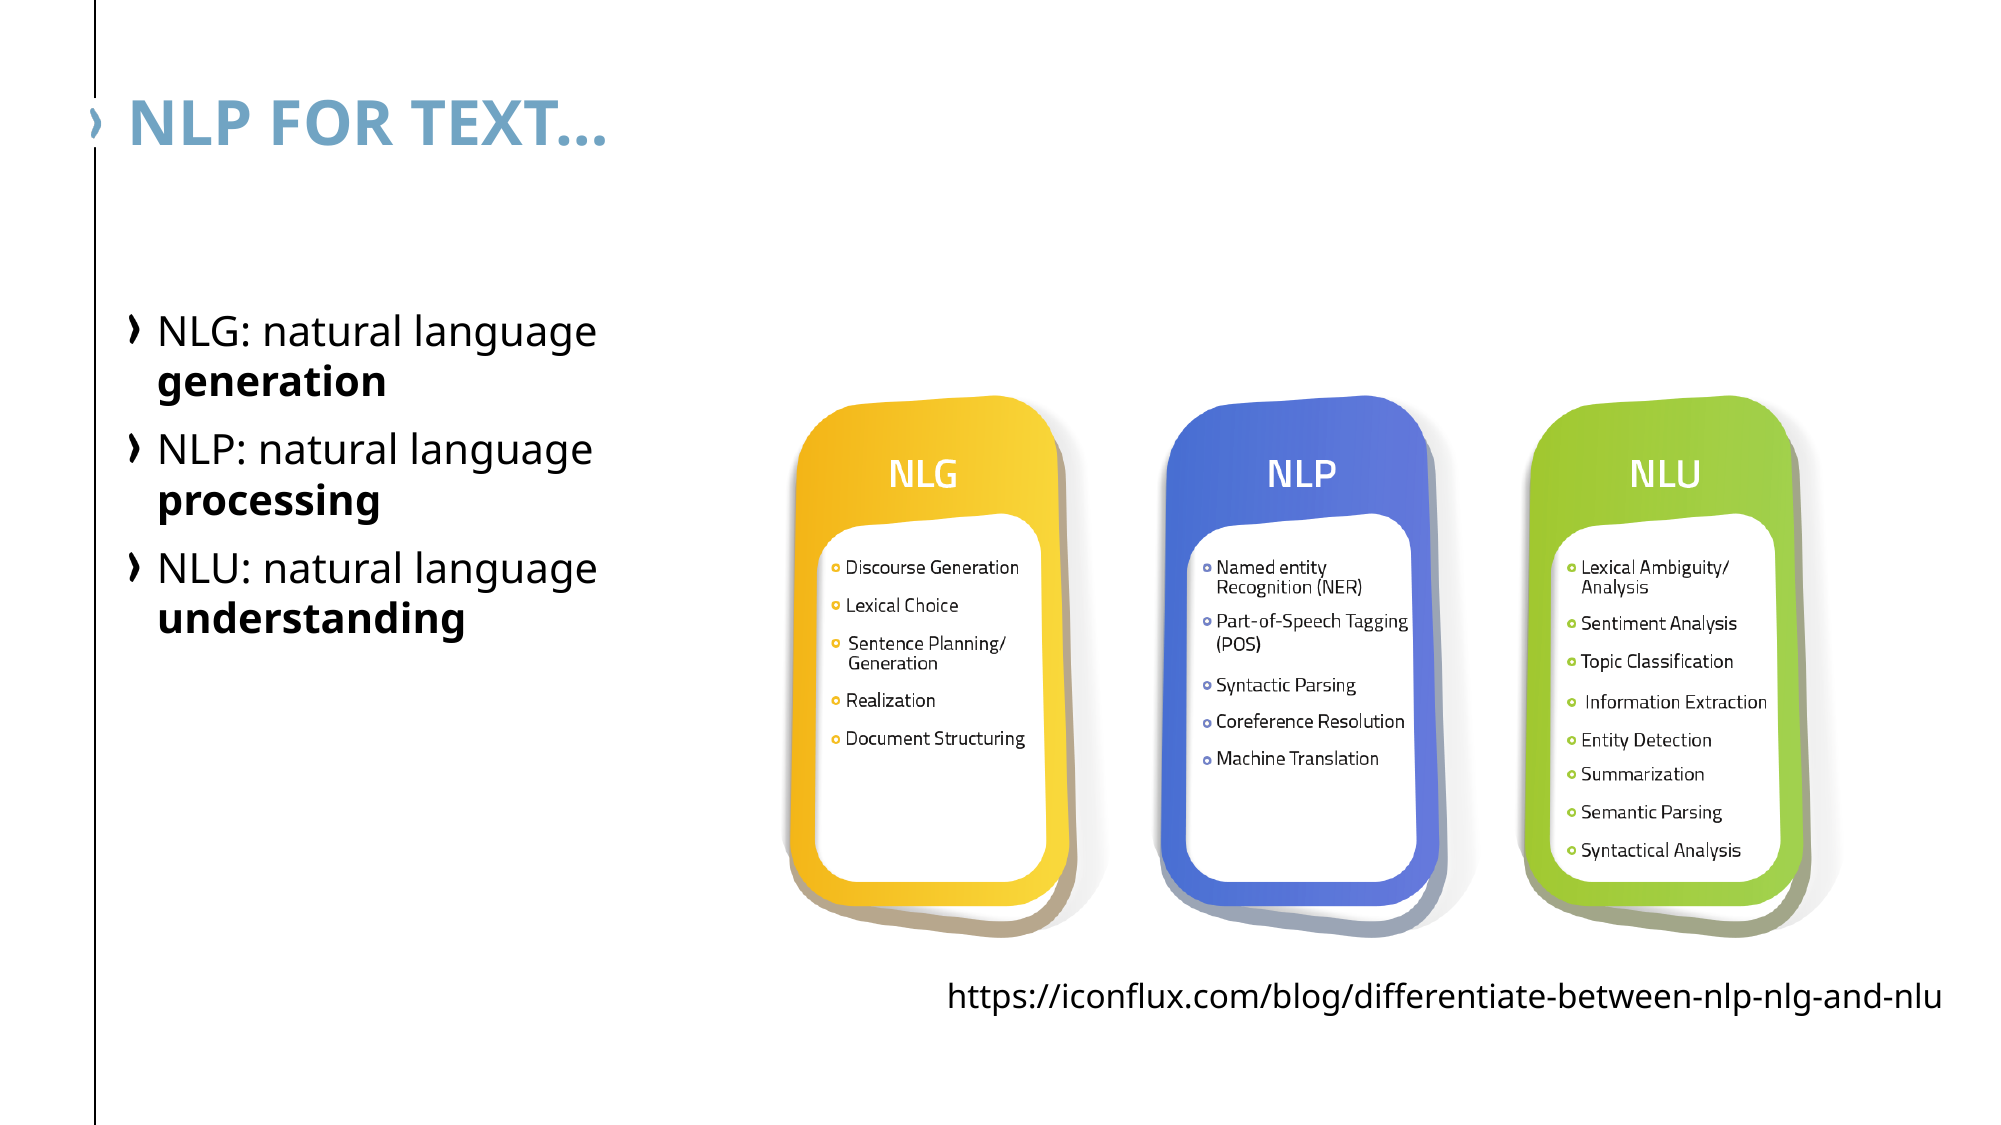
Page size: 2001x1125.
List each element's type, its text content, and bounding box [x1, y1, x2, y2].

picture [127, 314, 140, 344]
picture [127, 433, 140, 463]
list NLG: natural language generation NLP: natural language processing NLU: natural language understanding [127, 304, 705, 1033]
picture [732, 329, 1848, 968]
picture [127, 552, 140, 582]
title Nlp for text… [127, 101, 1904, 146]
picture [88, 106, 102, 140]
text_box https://iconflux.com/blog/differentiate-between-nlp-nlg-and-nlu [931, 967, 2000, 1023]
